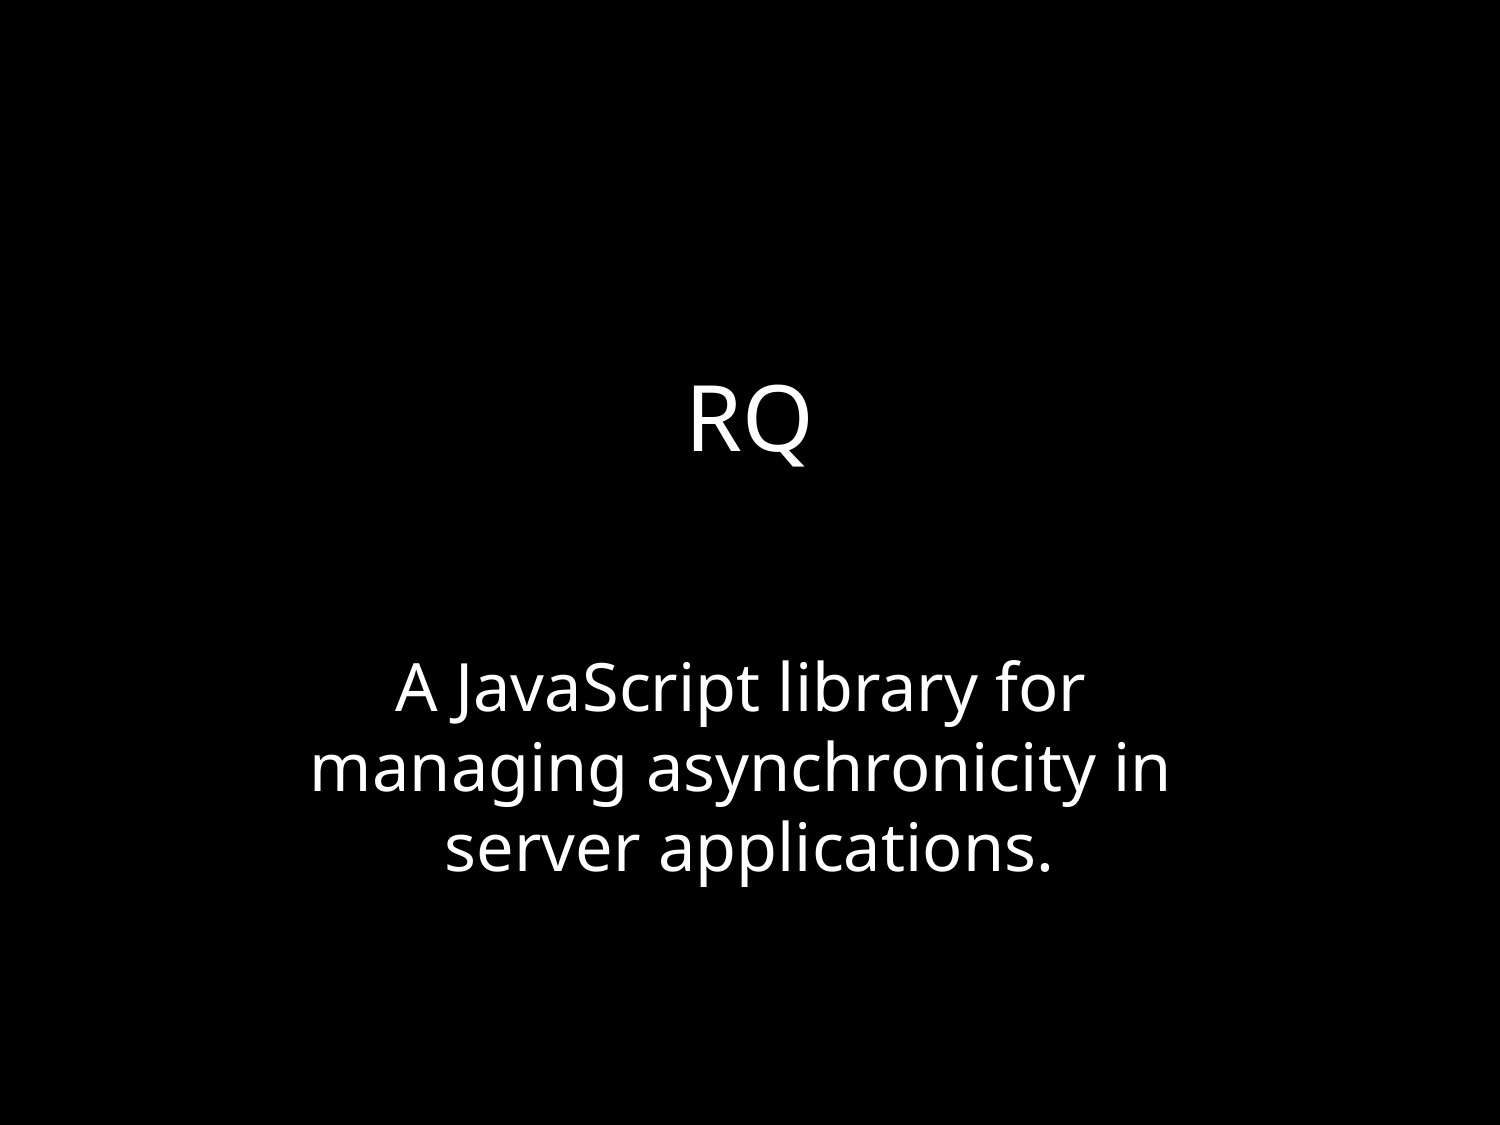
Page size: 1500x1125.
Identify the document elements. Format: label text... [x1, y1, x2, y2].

title RQ [112, 349, 1388, 591]
subtitle A JavaScript library for managing asynchronicity in server applications. [224, 637, 1276, 926]
